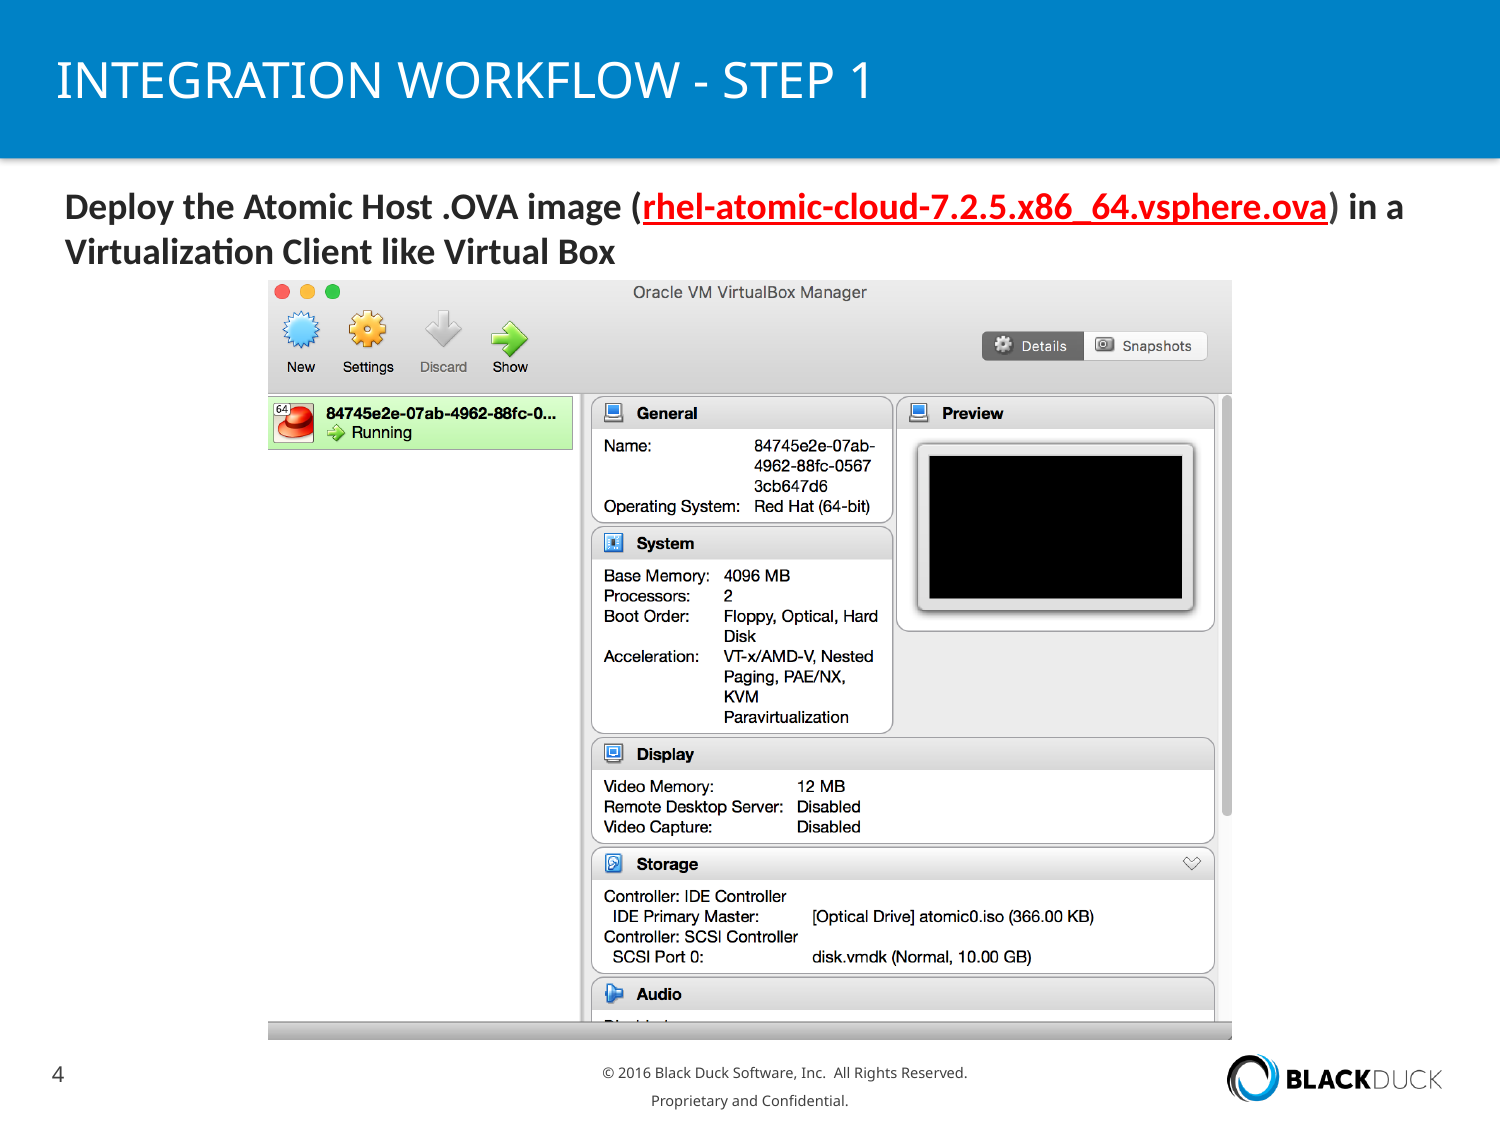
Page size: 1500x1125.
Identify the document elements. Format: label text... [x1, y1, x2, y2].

title Integration workflow - STEP 1 [41, 31, 1176, 126]
text_box Deploy the Atomic Host .OVA image (rhel-atomic-cloud-7.2.5.x86_64.vsphere.ova) in a Virtualization Client like Virtual Box [50, 174, 1438, 280]
picture [1227, 1054, 1442, 1102]
picture [268, 280, 1232, 1040]
